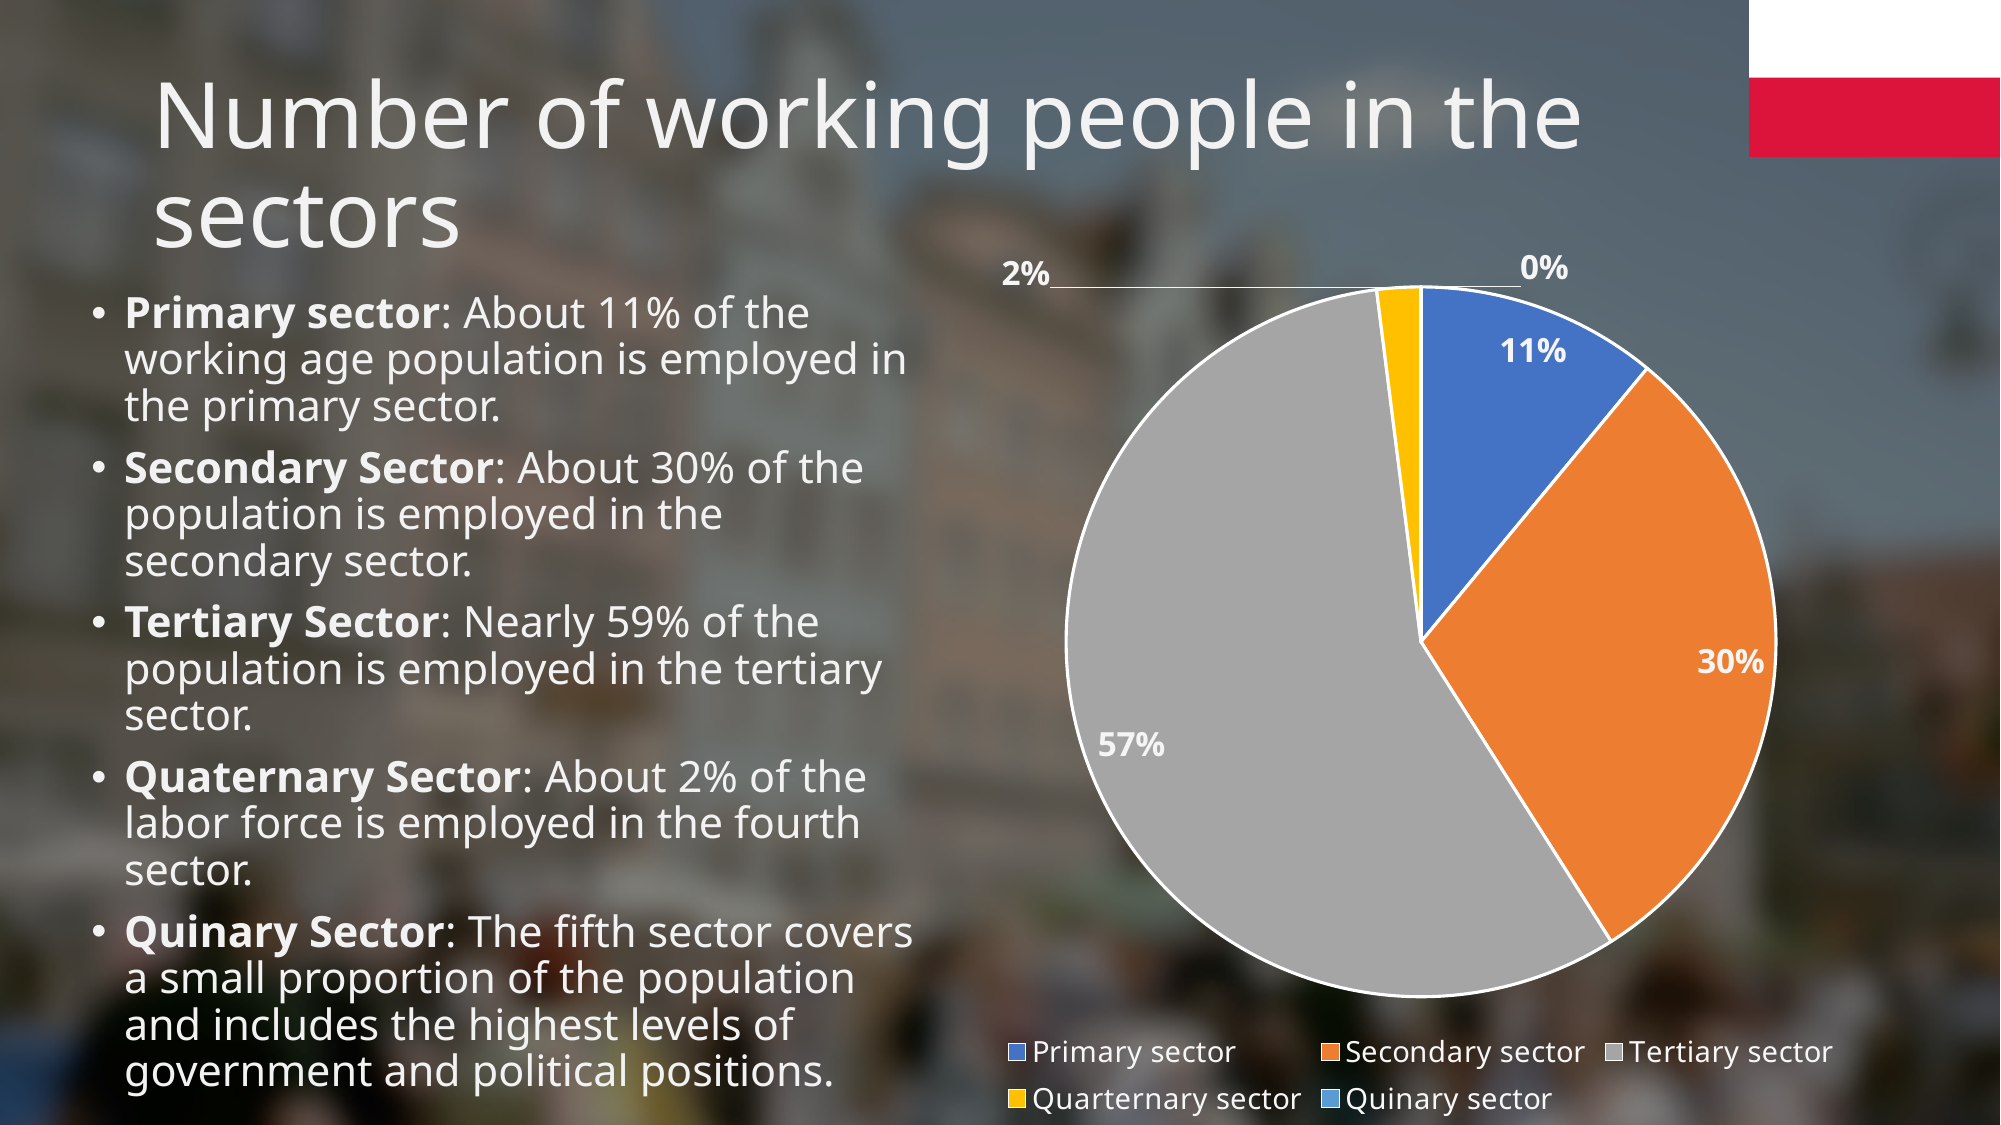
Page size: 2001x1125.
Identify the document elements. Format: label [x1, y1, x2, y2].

picture [0, 0, 2000, 1125]
chart [842, 216, 2000, 1125]
